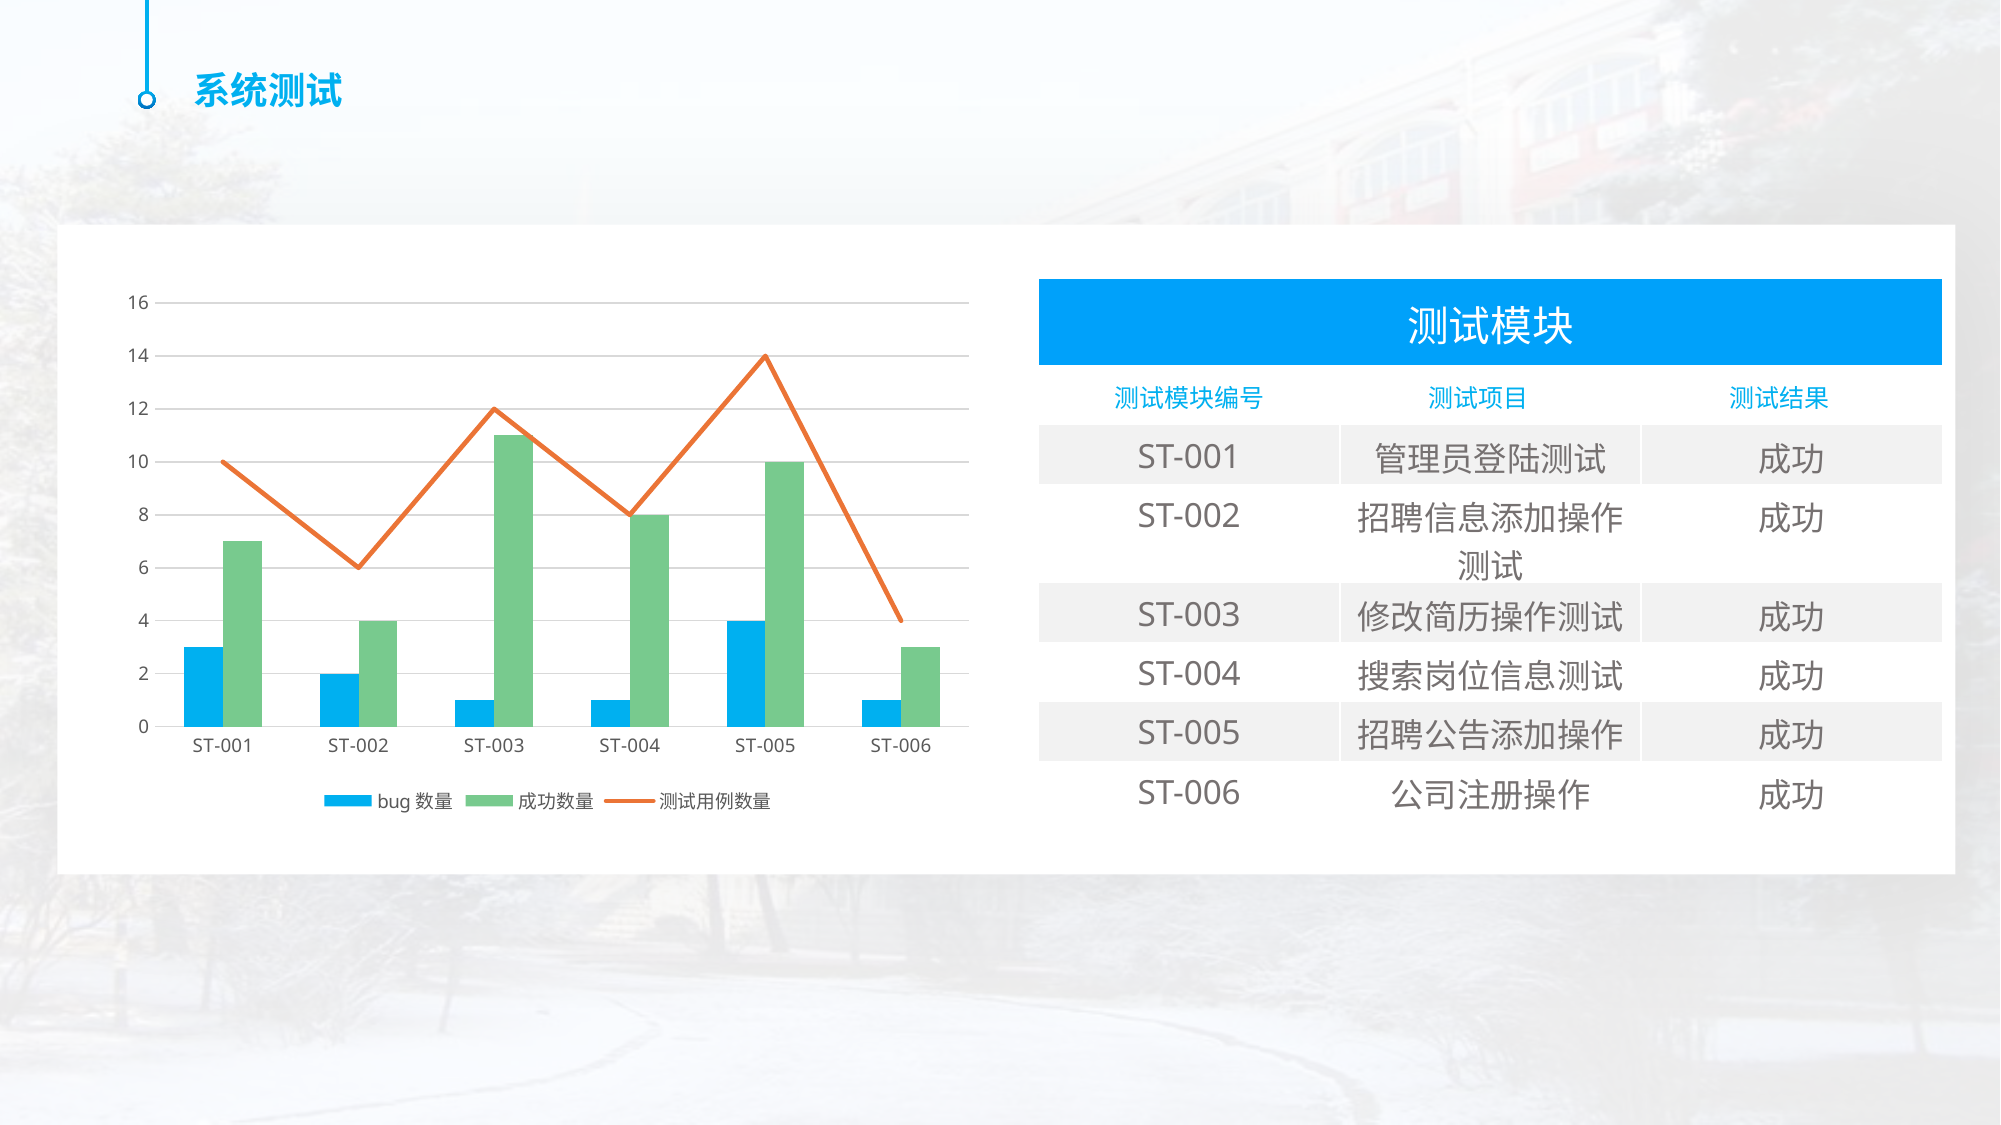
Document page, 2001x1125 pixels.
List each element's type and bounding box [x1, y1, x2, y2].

picture [0, 0, 2000, 1125]
chart [109, 278, 987, 821]
